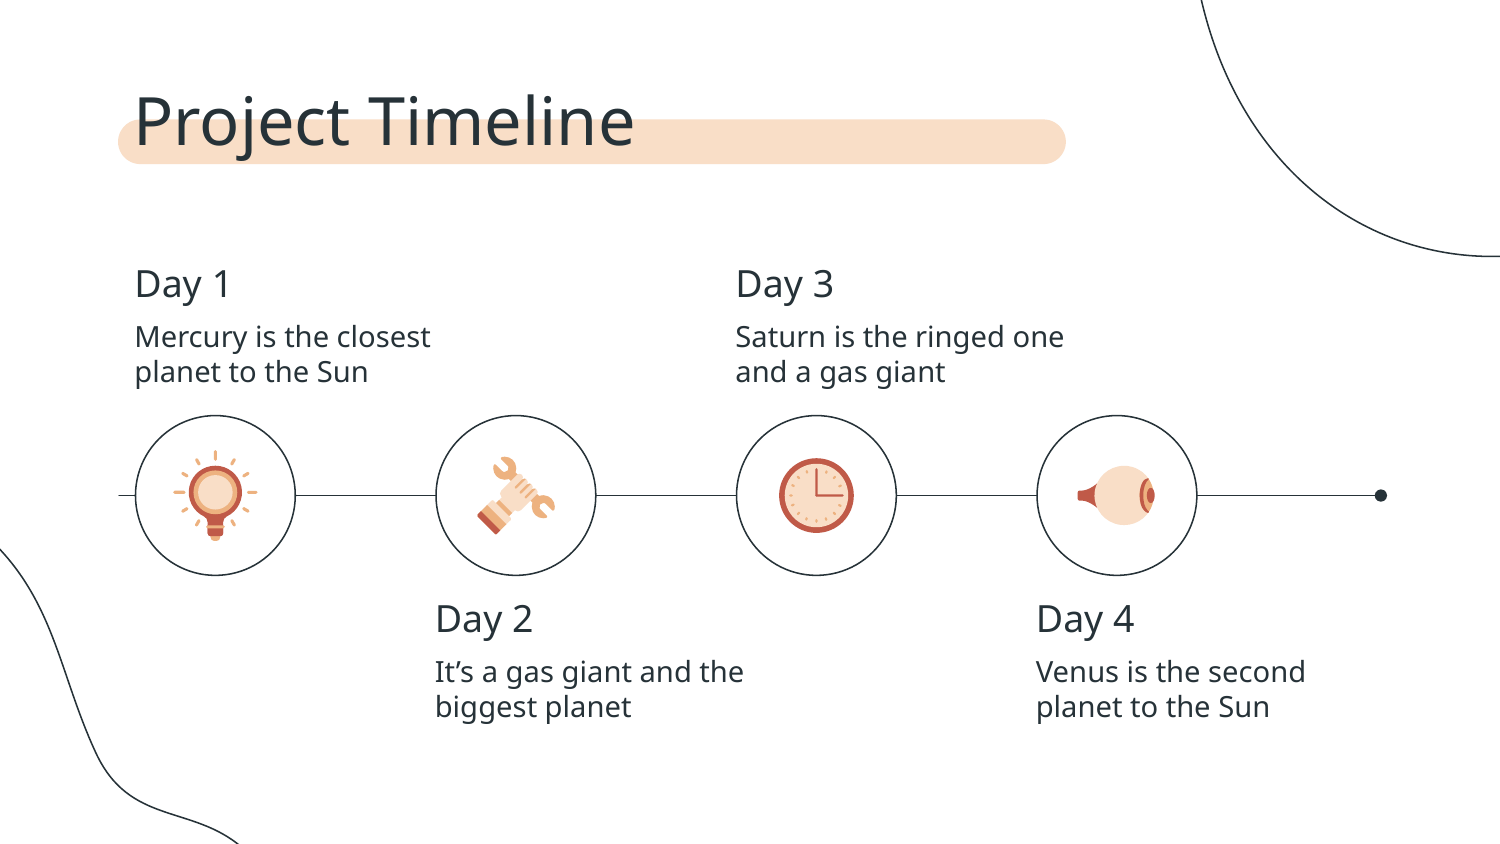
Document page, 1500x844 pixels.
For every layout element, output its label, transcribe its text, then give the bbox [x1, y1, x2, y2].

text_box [778, 457, 855, 534]
text_box [436, 504, 596, 576]
text_box [737, 504, 896, 576]
text_box [1037, 415, 1197, 494]
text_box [1077, 465, 1157, 526]
text_box [1037, 496, 1197, 533]
text_box [135, 504, 295, 576]
subtitle Mercury is the closest planet to the Sun [119, 303, 482, 404]
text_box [476, 456, 555, 535]
text_box [1037, 504, 1197, 576]
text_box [736, 496, 897, 539]
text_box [172, 449, 259, 542]
subtitle It’s a gas giant and the biggest planet [419, 642, 782, 739]
subtitle Day 1 [119, 245, 482, 303]
subtitle Day 4 [1020, 580, 1383, 638]
text_box [135, 415, 296, 494]
subtitle Venus is the second planet to the Sun [1020, 638, 1383, 739]
text_box [736, 415, 897, 494]
subtitle Day 2 [419, 580, 782, 642]
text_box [436, 496, 596, 541]
subtitle Saturn is the ringed one and a gas giant [720, 303, 1083, 404]
title Project Timeline [118, 63, 1382, 165]
subtitle Day 3 [720, 245, 1083, 303]
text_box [135, 496, 296, 548]
text_box [436, 415, 596, 494]
